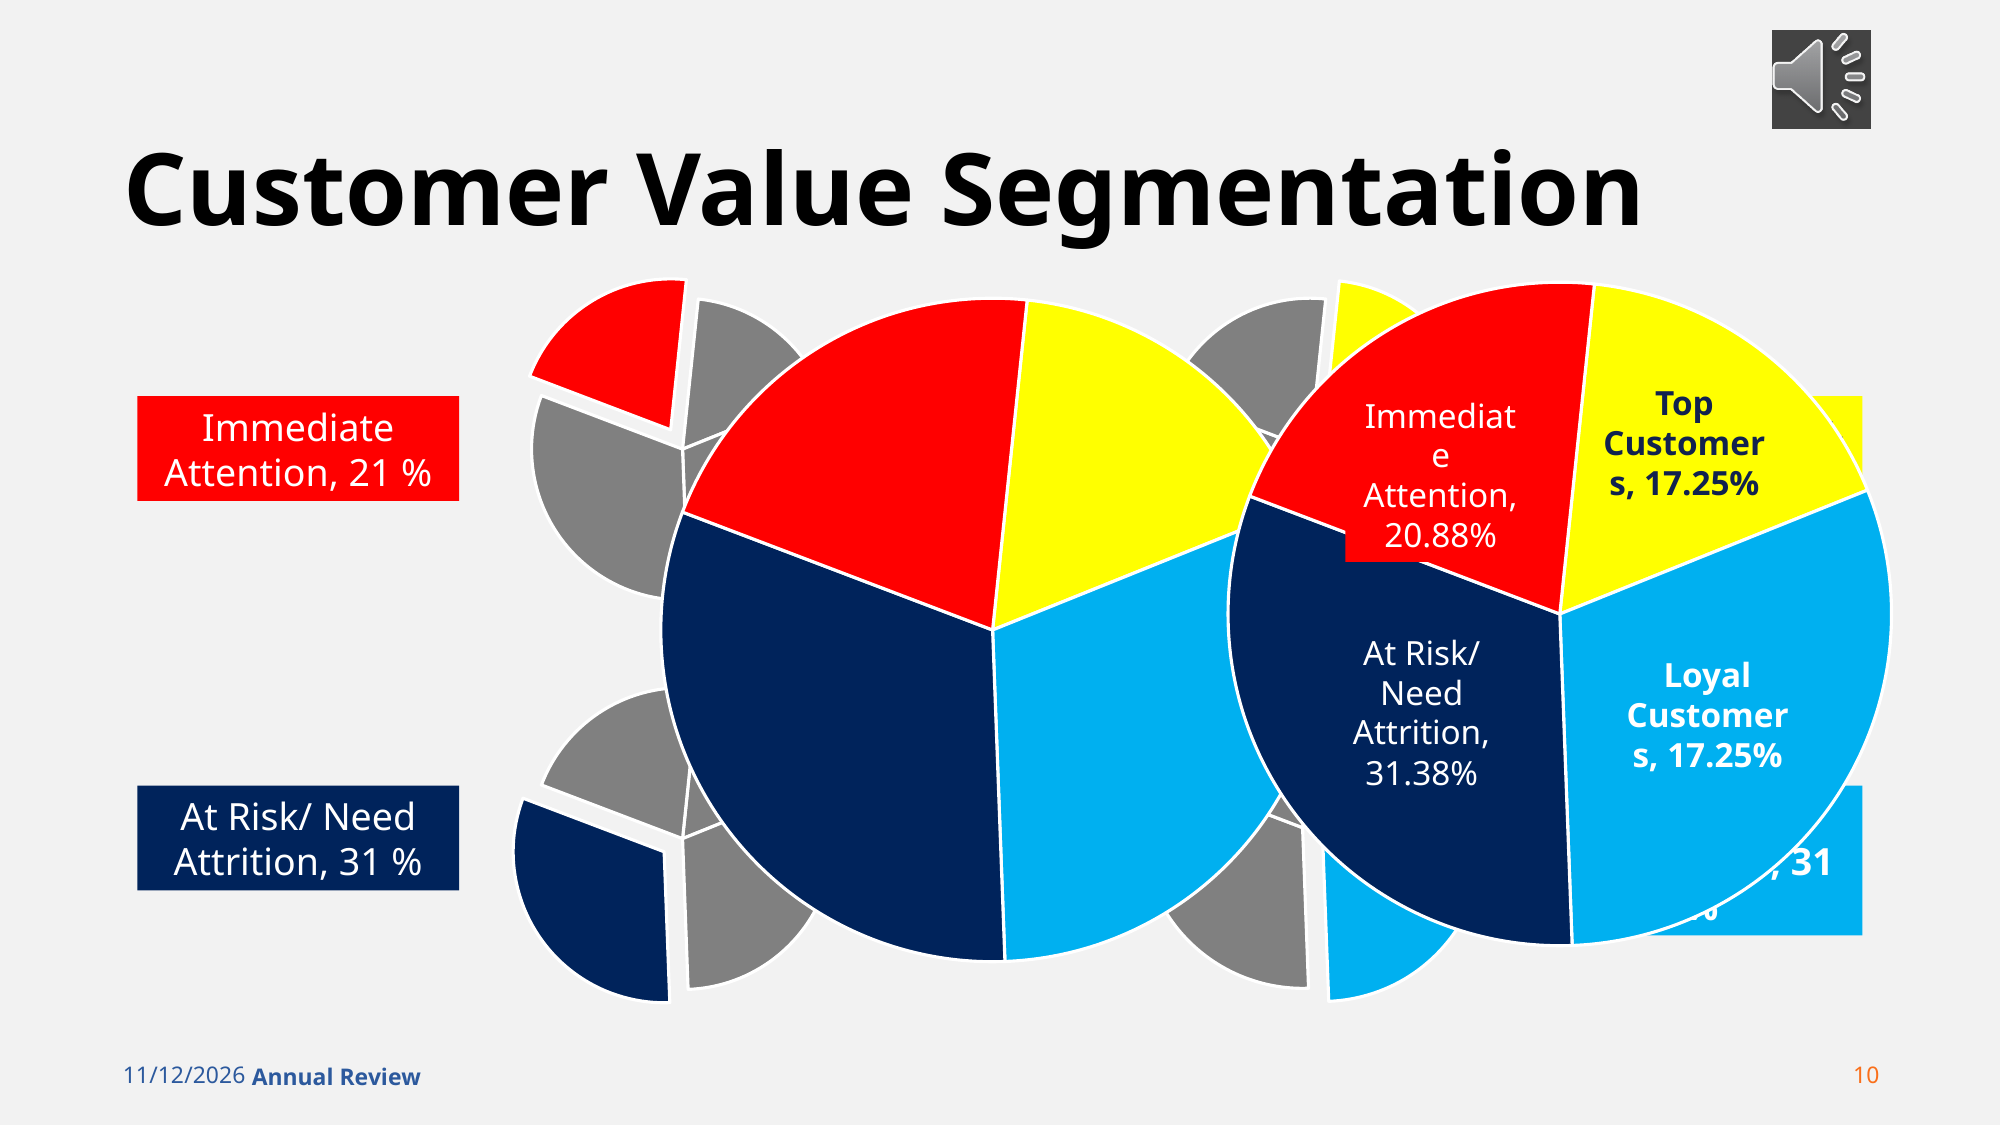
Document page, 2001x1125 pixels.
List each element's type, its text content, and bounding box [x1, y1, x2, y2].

picture [1771, 29, 1872, 130]
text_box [1119, 268, 2000, 960]
title Customer Value Segmentation [108, 132, 1863, 269]
text_box Immediate Attention, 21 % [137, 396, 401, 501]
chart [401, 268, 1584, 1020]
text_box At Risk/ Need Attrition, 31 % [137, 785, 401, 891]
